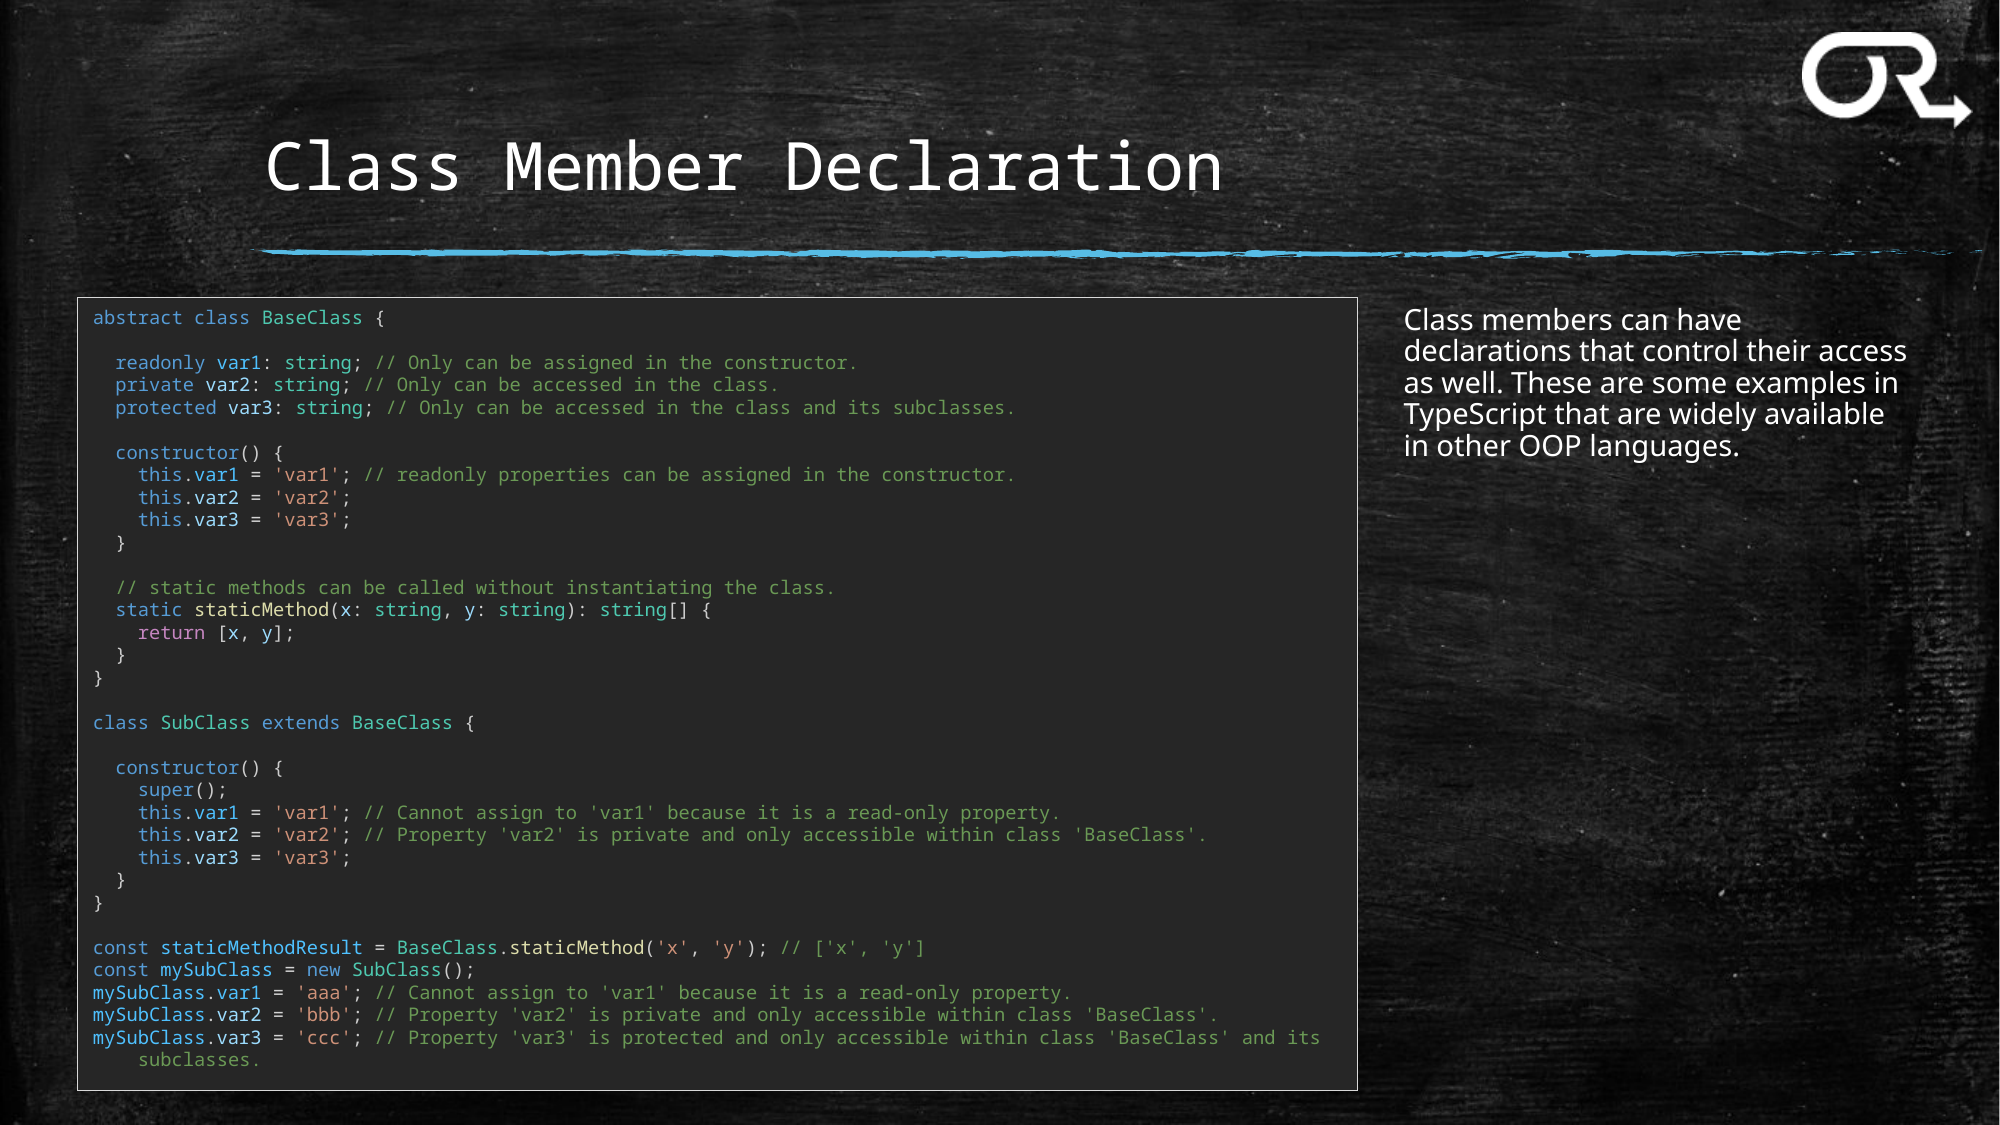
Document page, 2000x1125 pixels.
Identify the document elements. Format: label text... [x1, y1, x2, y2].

title Class Member Declaration [249, 45, 1750, 213]
text_box Class members can have declarations that control their access as well. These are some examples in TypeScript that are widely available in other OOP languages. [1388, 297, 1926, 470]
list abstract class BaseClass { readonly var1: string; // Only can be assigned in the constructor. private var2: string; // Only can be accessed in the class. protected var3: string; // Only can be accessed in the class and its subclasses. constructor() { this.var1 = 'var1'; // readonly properties can be assigned in the constructor. this.var2 = 'var2'; this.var3 = 'var3'; } // static methods can be called without instantiating the class. static staticMethod(x: string, y: string): string[] { return [x, y]; } } class SubClass extends BaseClass { constructor() { super(); this.var1 = 'var1'; // Cannot assign to 'var1' because it is a read-only property. this.var2 = 'var2'; // Property 'var2' is private and only accessible within class 'BaseClass'. this.var3 = 'var3'; } } const staticMethodResult = BaseClass.staticMethod('x', 'y'); // ['x', 'y'] const mySubClass = new SubClass(); mySubClass.var1 = 'aaa'; // Cannot assign to 'var1' because it is a read-only property. mySubClass.var2 = 'bbb'; // Property 'var2' is private and only accessible within class 'BaseClass'. mySubClass.var3 = 'ccc'; // Property 'var3' is protected and only accessible within class 'BaseClass' and its subclasses. [77, 297, 1358, 1091]
picture [1802, 32, 1973, 129]
